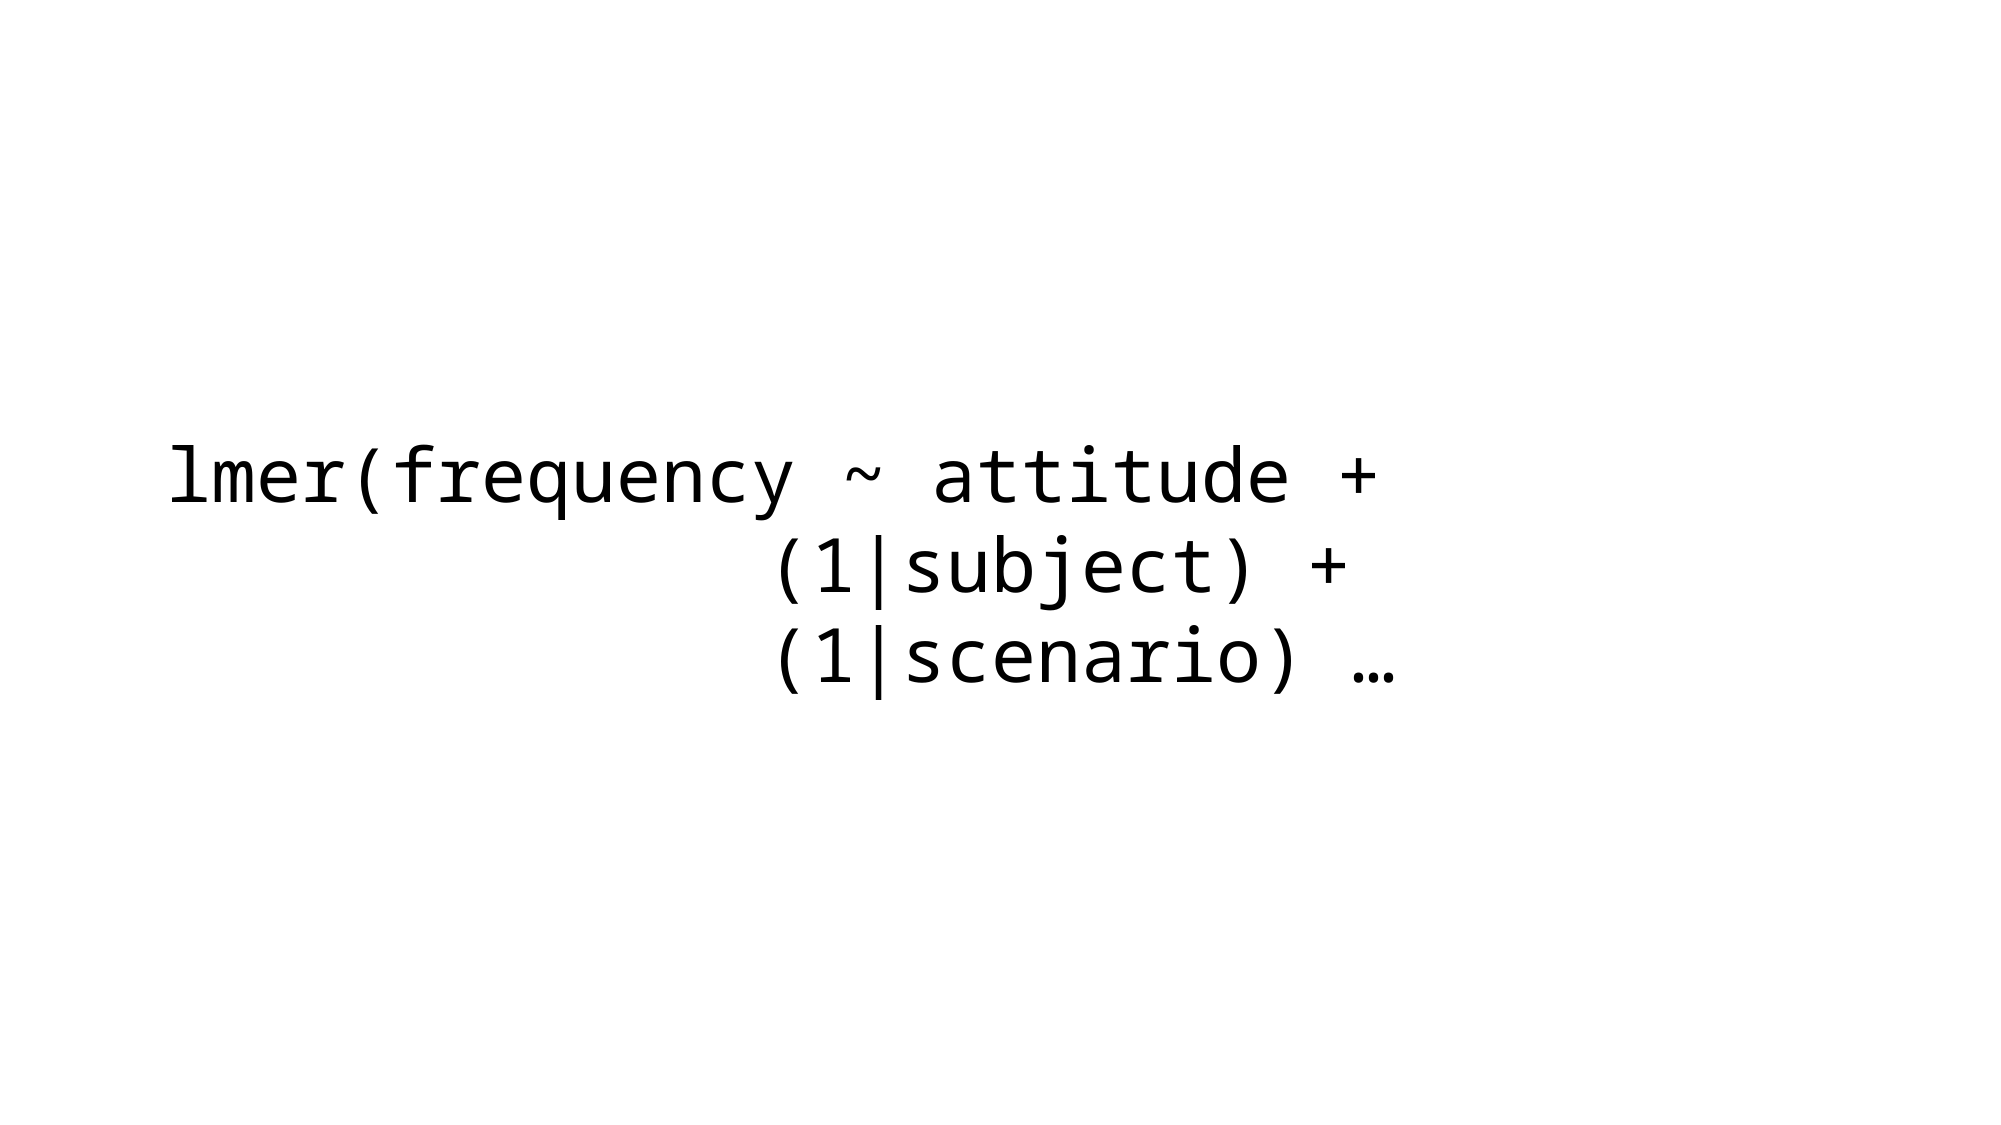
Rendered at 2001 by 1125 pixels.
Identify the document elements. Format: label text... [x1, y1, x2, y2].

text_box lmer(frequency ~ attitude + (1|subject) + (1|scenario) … [152, 420, 1442, 705]
